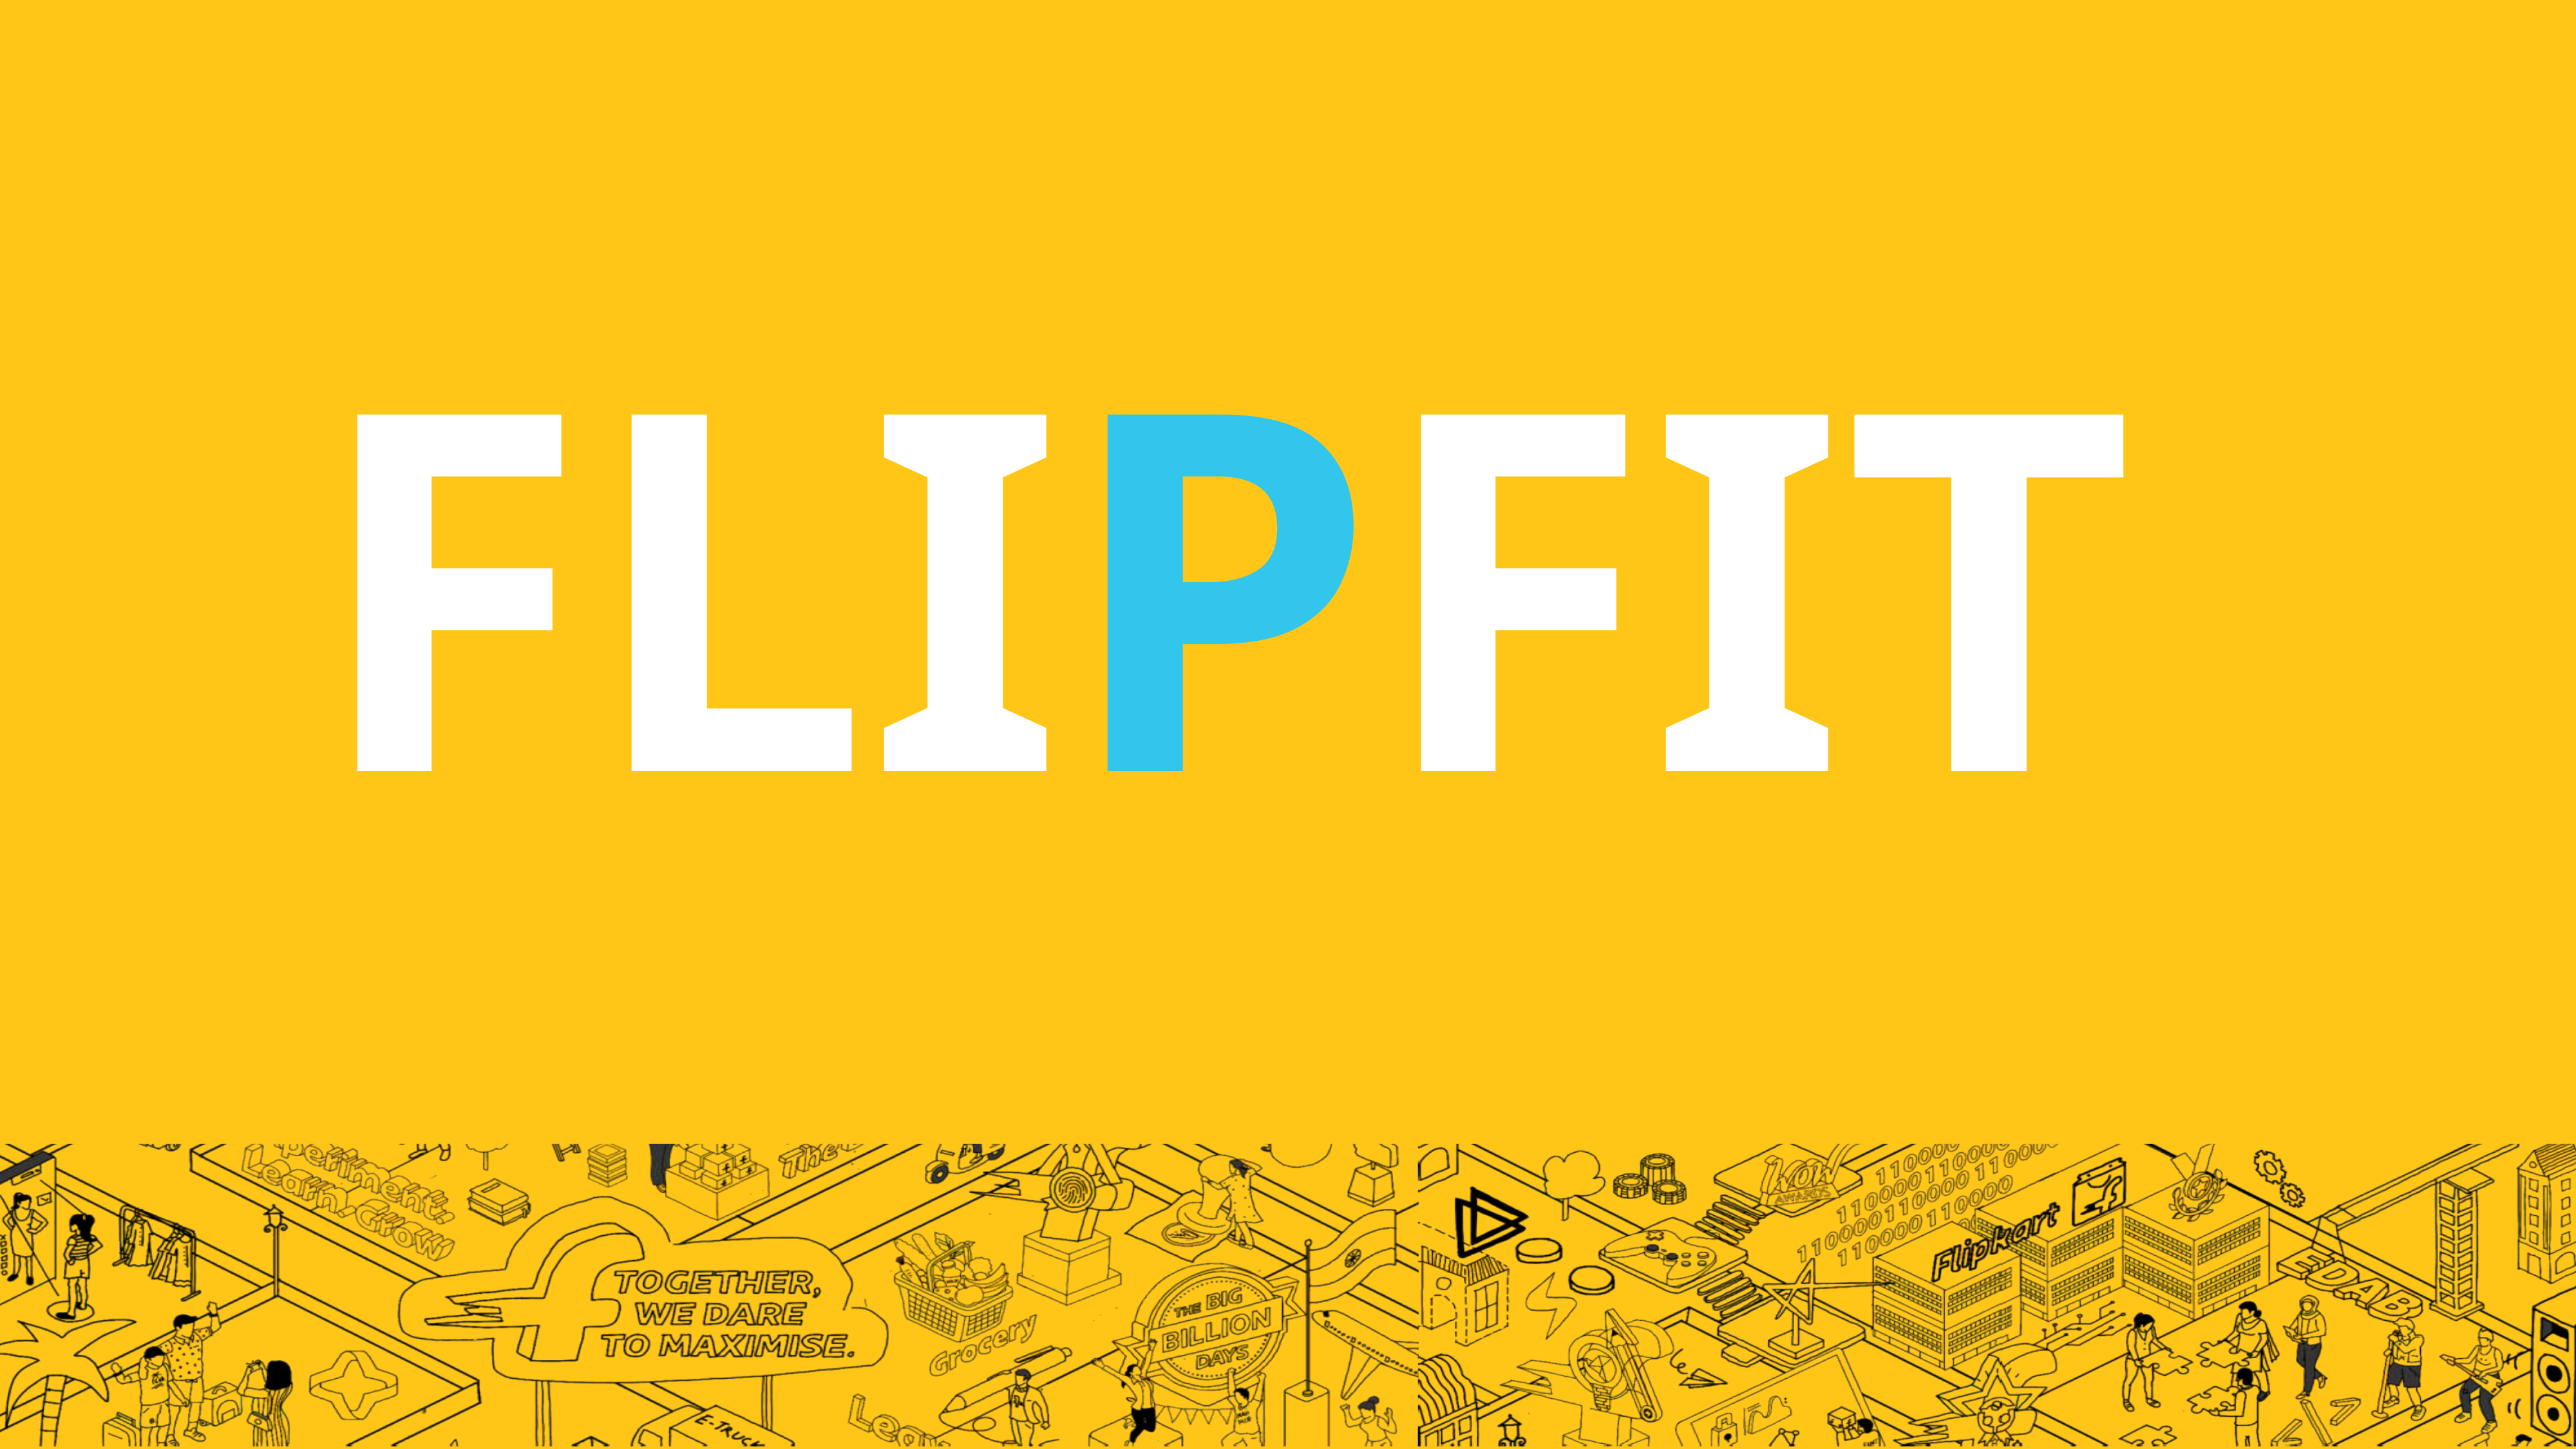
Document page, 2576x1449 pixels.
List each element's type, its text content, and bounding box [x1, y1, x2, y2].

text_box [0, 1144, 2576, 1446]
list FLIPFIT [129, 55, 2447, 860]
